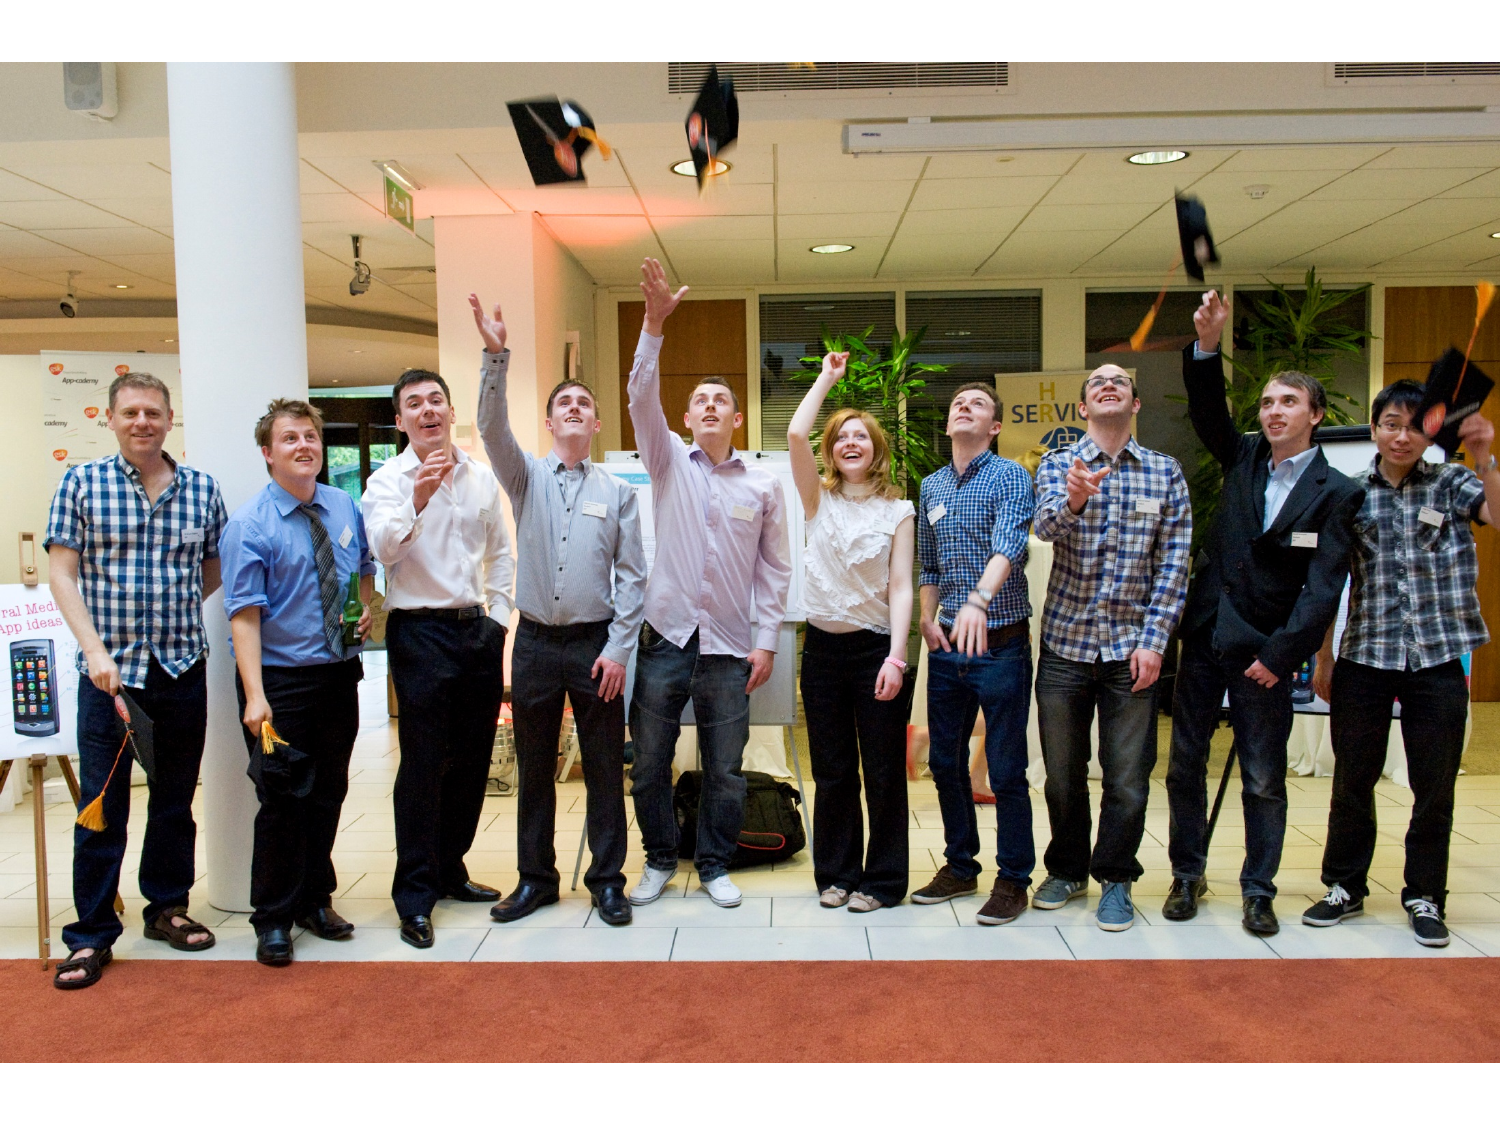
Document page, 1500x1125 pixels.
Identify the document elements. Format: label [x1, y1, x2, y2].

picture [0, 61, 1500, 1063]
